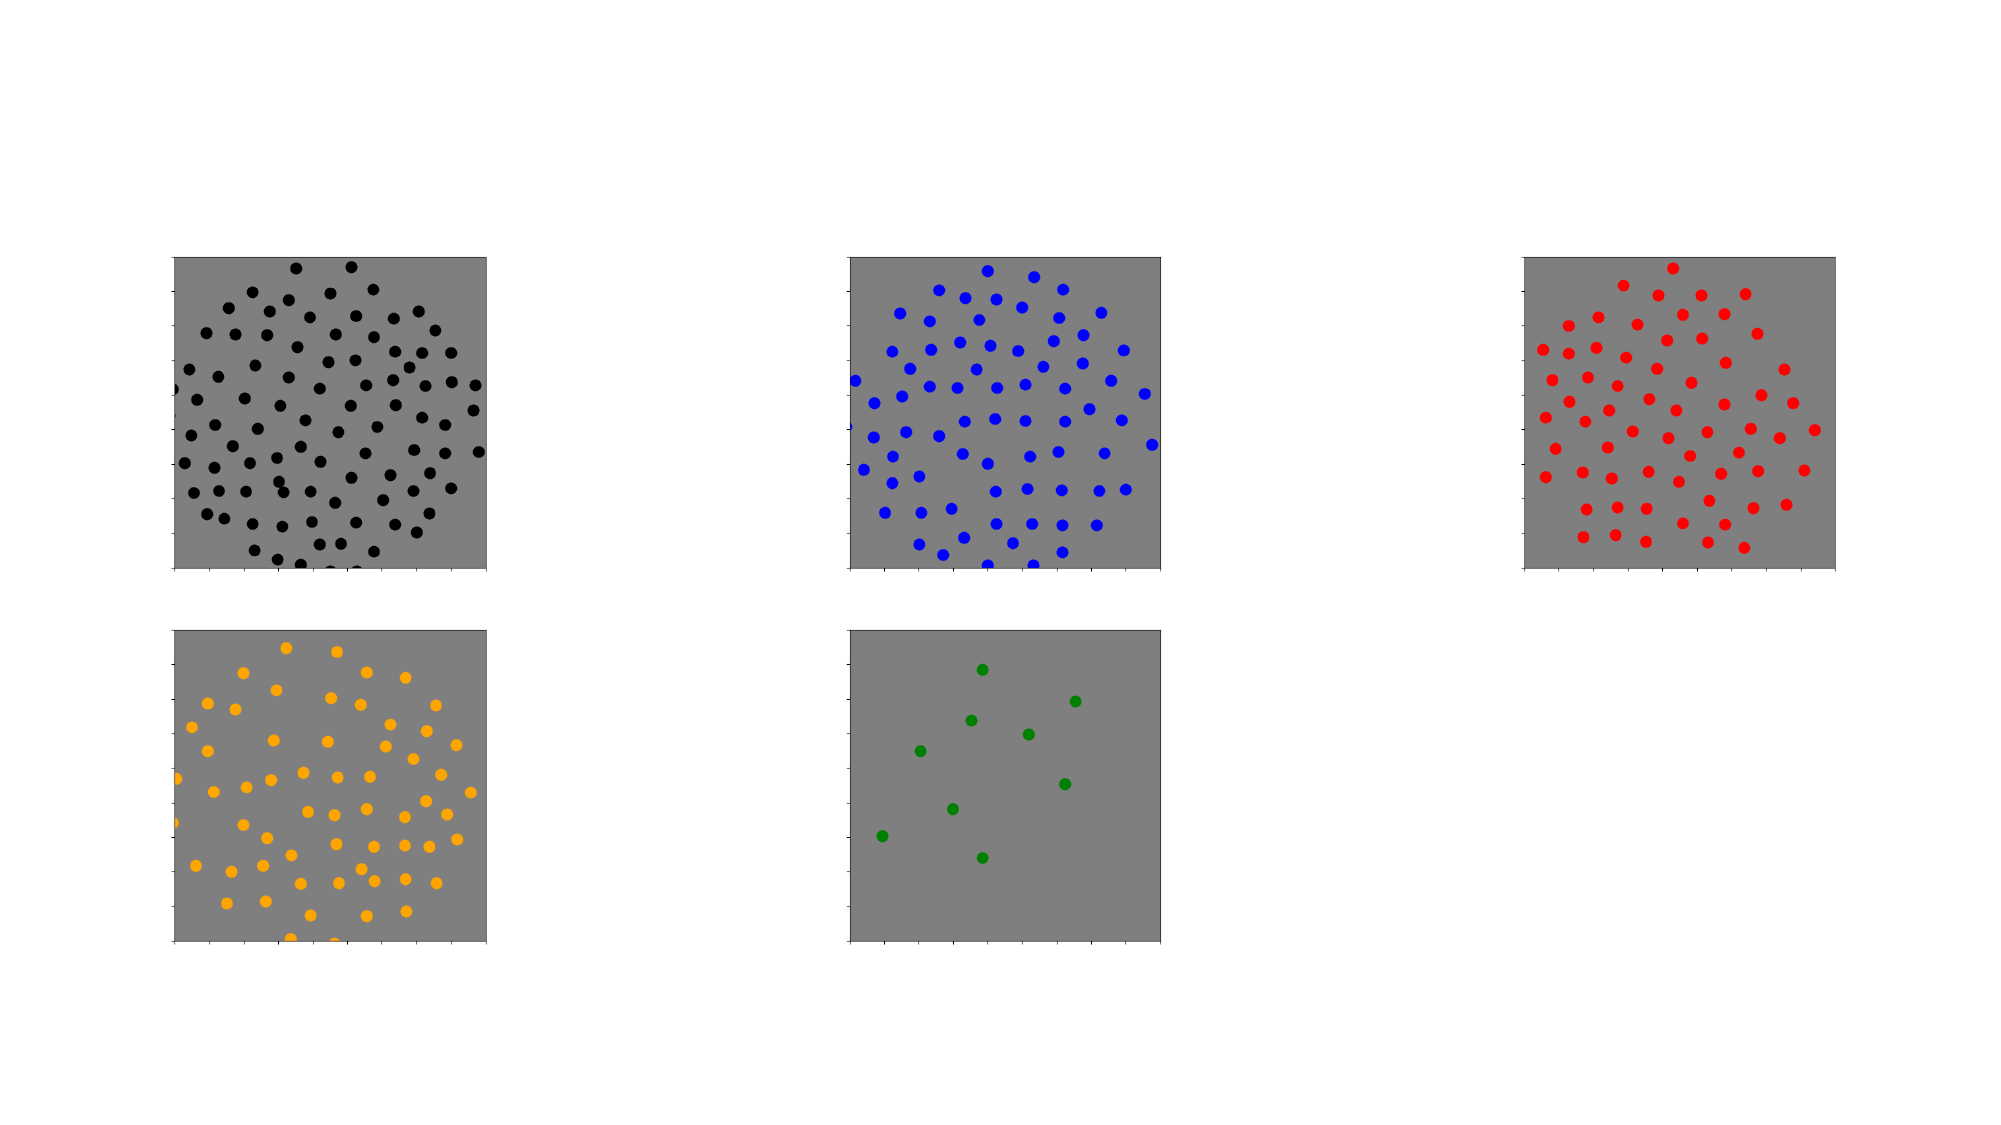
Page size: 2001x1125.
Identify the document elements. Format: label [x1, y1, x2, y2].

picture [130, 221, 1863, 992]
